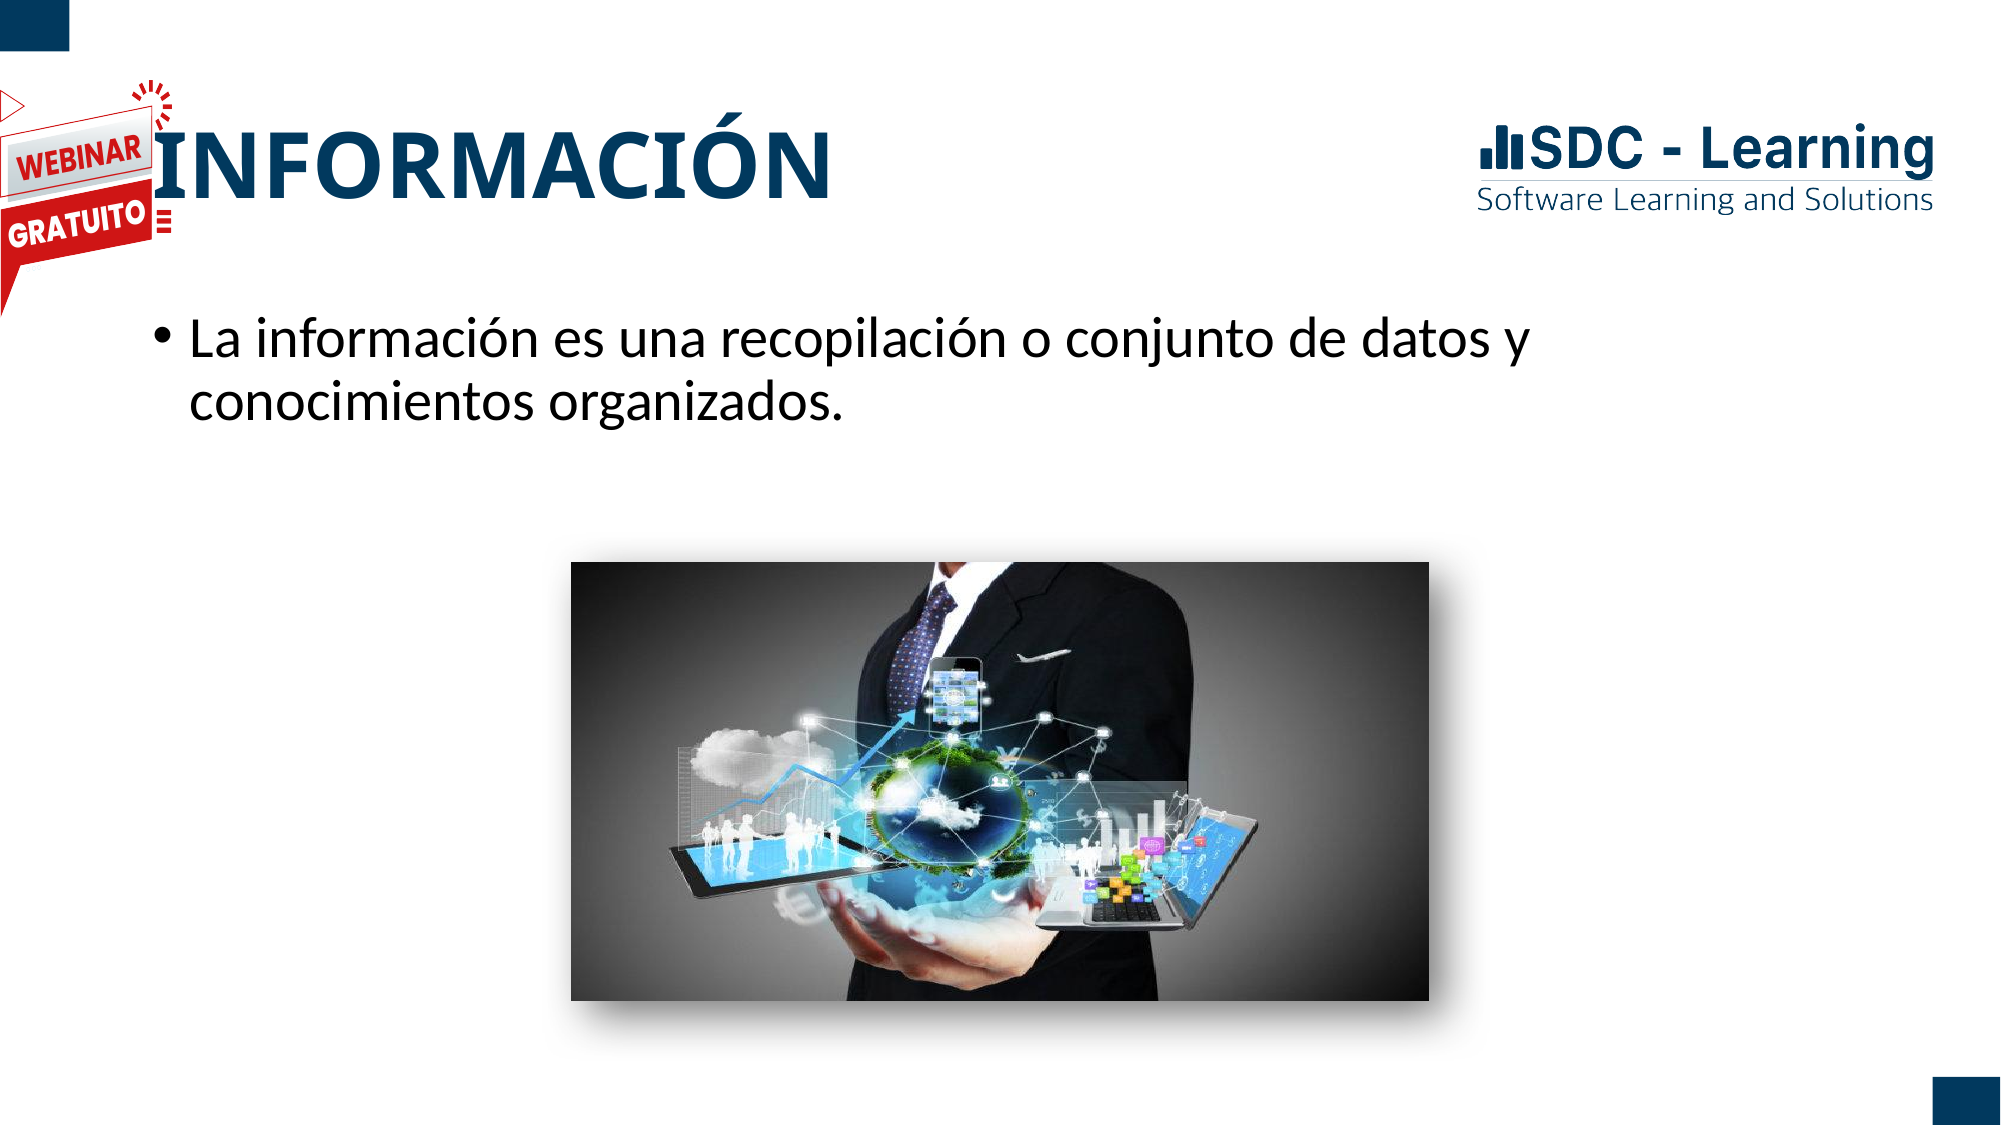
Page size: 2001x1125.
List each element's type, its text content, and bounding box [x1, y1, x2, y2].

picture [0, 80, 172, 318]
title INFORMACIÓN [137, 59, 1863, 278]
list La información es una recopilación o conjunto de datos y conocimientos organizados. [137, 299, 1863, 1014]
picture [571, 562, 1429, 1001]
picture [1863, 123, 1933, 215]
